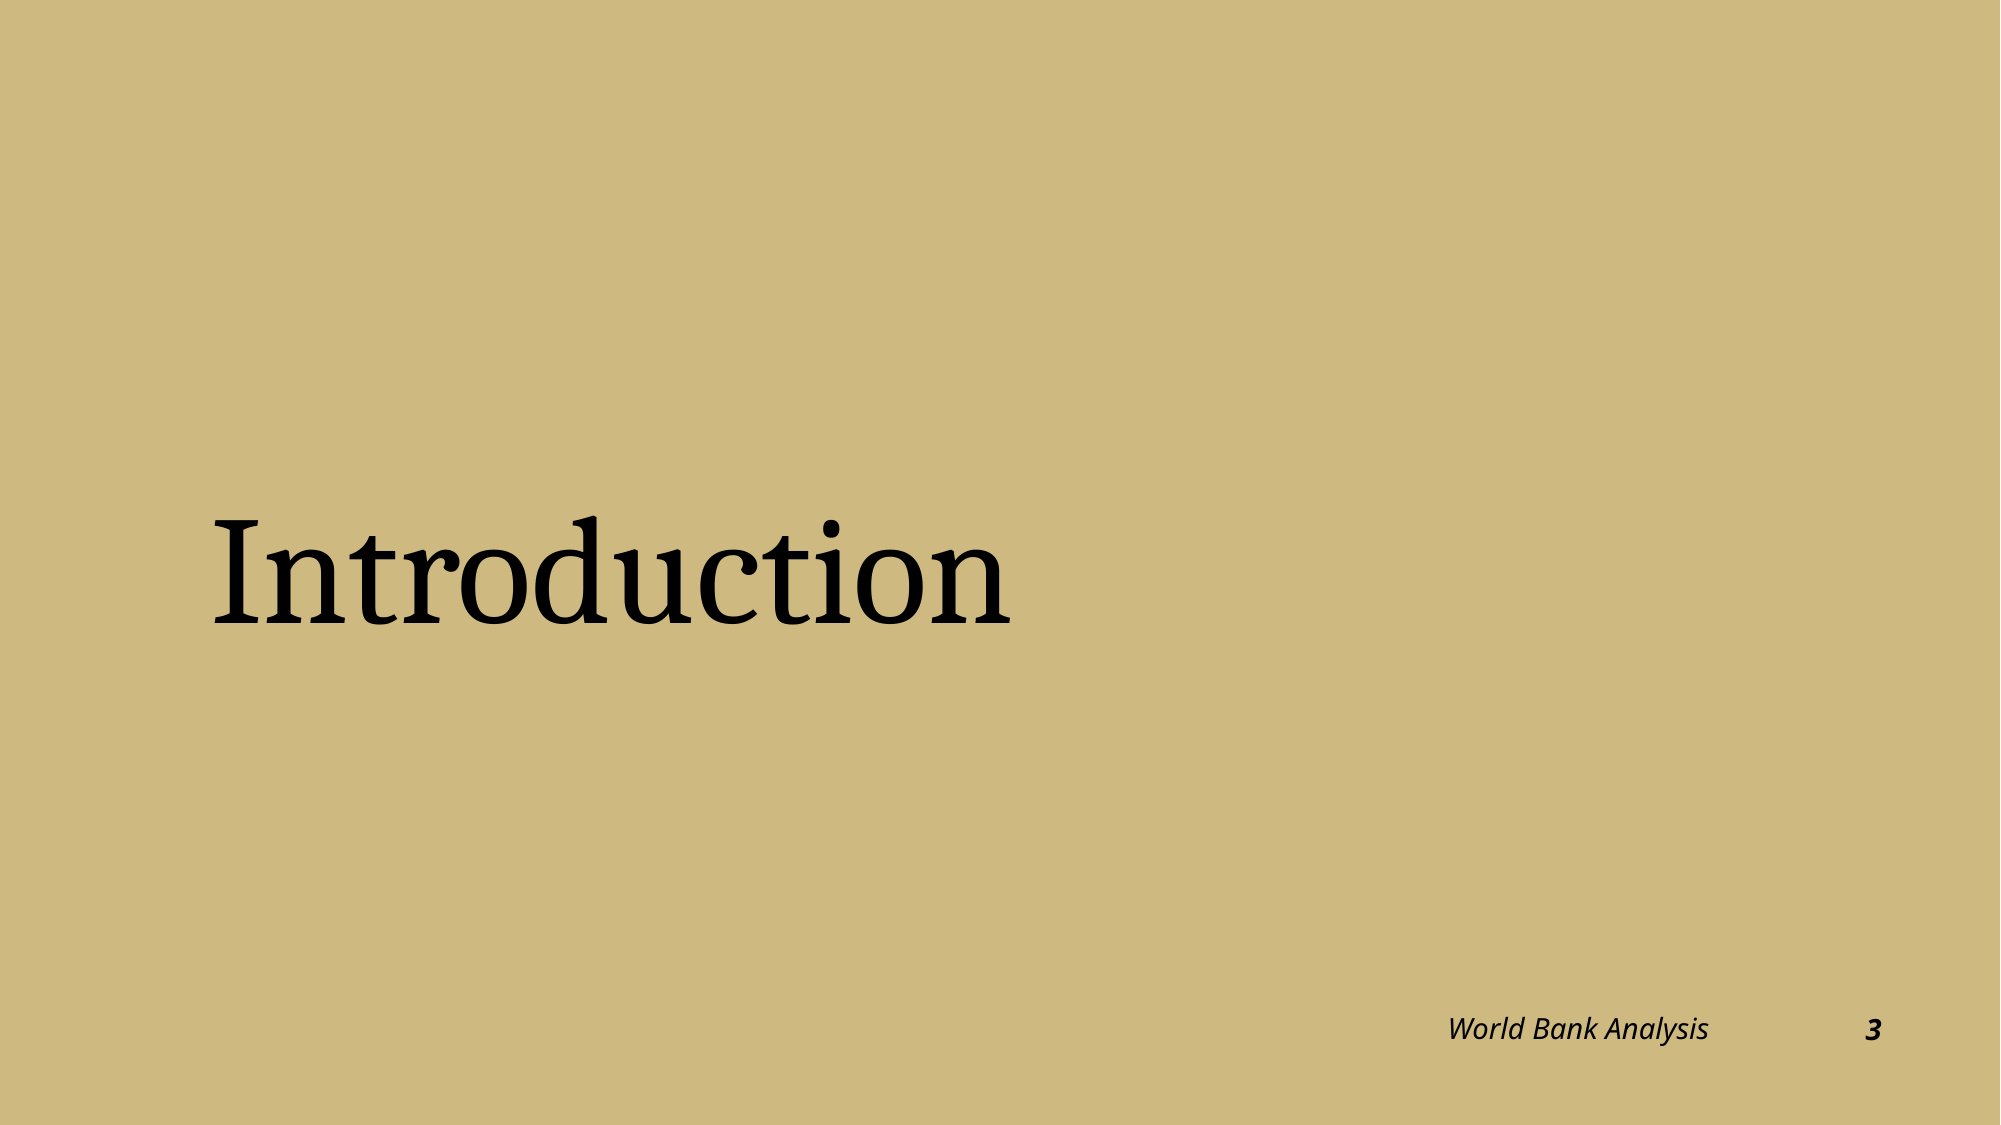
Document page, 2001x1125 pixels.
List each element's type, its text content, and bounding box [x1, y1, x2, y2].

footer World Bank Analysis [1432, 1002, 1835, 1063]
title Introduction [195, 243, 1432, 916]
slide_number 3 [1850, 1003, 1922, 1064]
